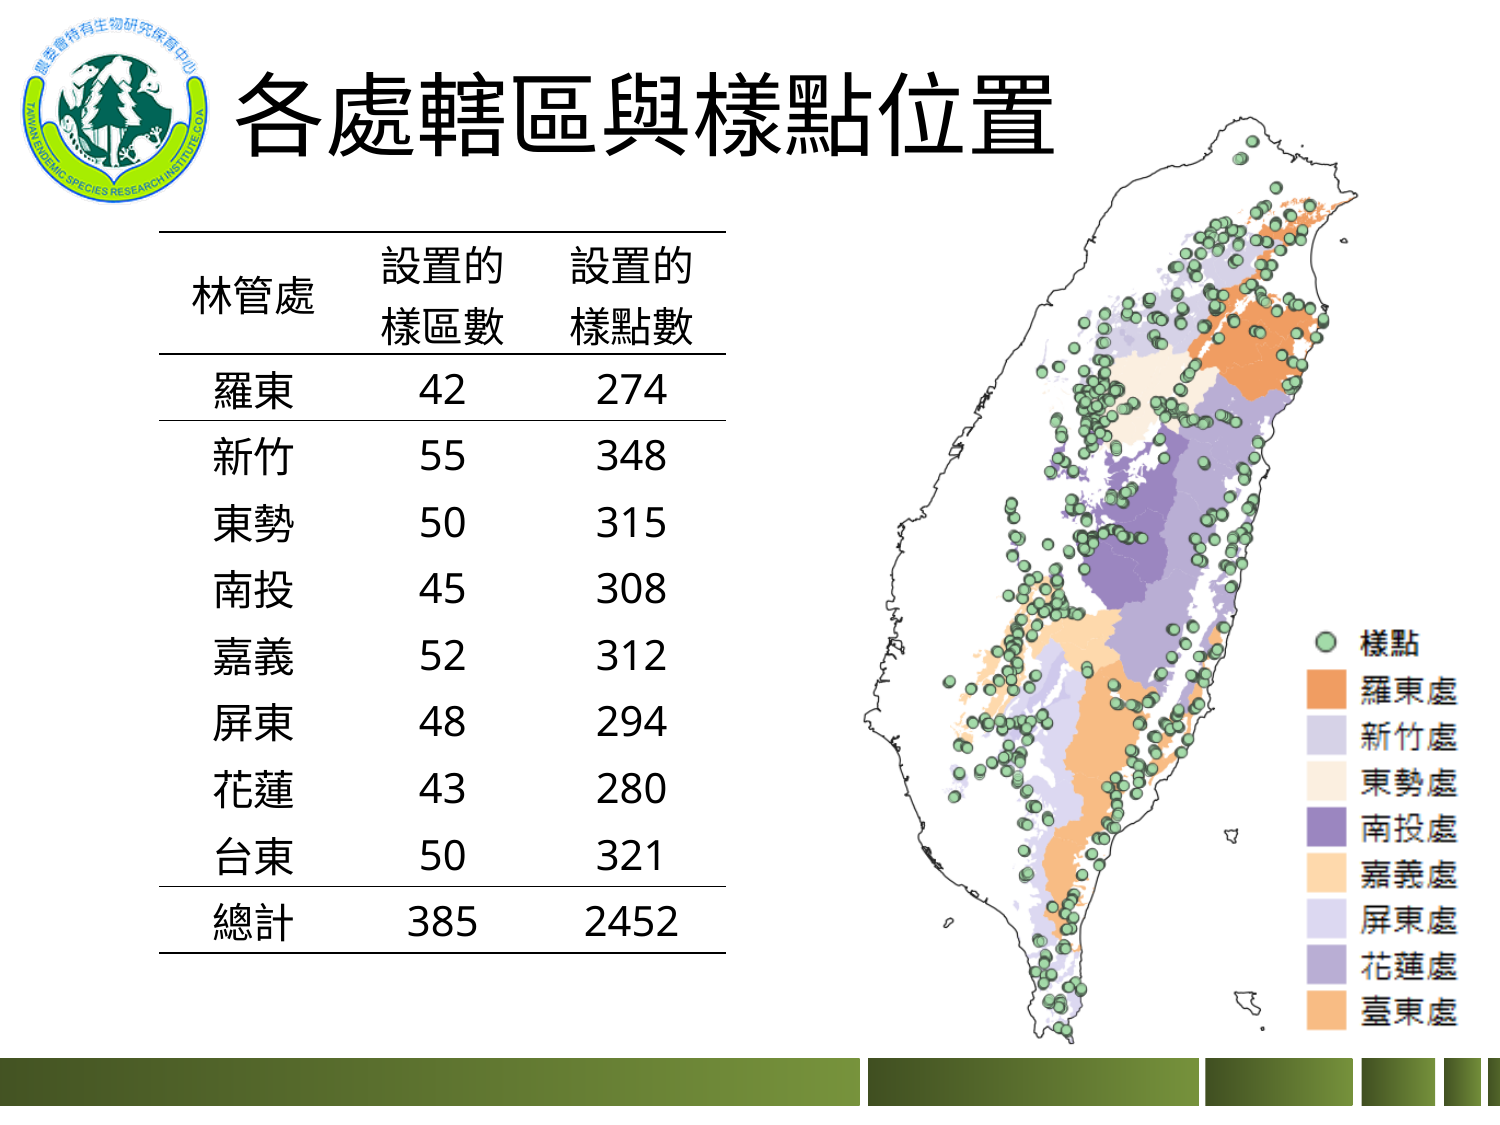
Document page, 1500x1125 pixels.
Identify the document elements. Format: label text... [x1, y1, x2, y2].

table_cell 348 [537, 421, 726, 487]
table_cell 312 [537, 620, 726, 687]
table_header 設置的 樣區數 [348, 233, 537, 353]
table_cell 274 [537, 355, 726, 420]
table_cell 屏東 [159, 687, 348, 753]
table_cell 52 [348, 620, 537, 687]
table_cell 南投 [159, 554, 348, 620]
picture [17, 17, 211, 207]
table_cell 嘉義 [159, 620, 348, 687]
picture [844, 107, 1474, 1054]
table_cell 280 [537, 753, 726, 820]
table_cell 315 [537, 487, 726, 554]
table_cell 294 [537, 687, 726, 753]
table_cell 新竹 [159, 421, 348, 487]
table_cell 2452 [537, 887, 726, 952]
table_cell 45 [348, 554, 537, 620]
table_header 設置的 樣點數 [537, 233, 726, 353]
title 各處轄區與樣點位置 [218, 19, 1480, 207]
table_cell 總計 [159, 887, 348, 952]
table_cell 羅東 [159, 355, 348, 420]
table_cell 42 [348, 355, 537, 420]
table_cell 台東 [159, 820, 348, 886]
table_cell 385 [348, 887, 537, 952]
table_cell 321 [537, 820, 726, 886]
table_cell 花蓮 [159, 753, 348, 820]
table_header 林管處 [159, 233, 348, 353]
table_cell 50 [348, 820, 537, 886]
table_cell 48 [348, 687, 537, 753]
table_cell 55 [348, 421, 537, 487]
table_cell 東勢 [159, 487, 348, 554]
table_cell 308 [537, 554, 726, 620]
table_cell 43 [348, 753, 537, 820]
table_cell 50 [348, 487, 537, 554]
